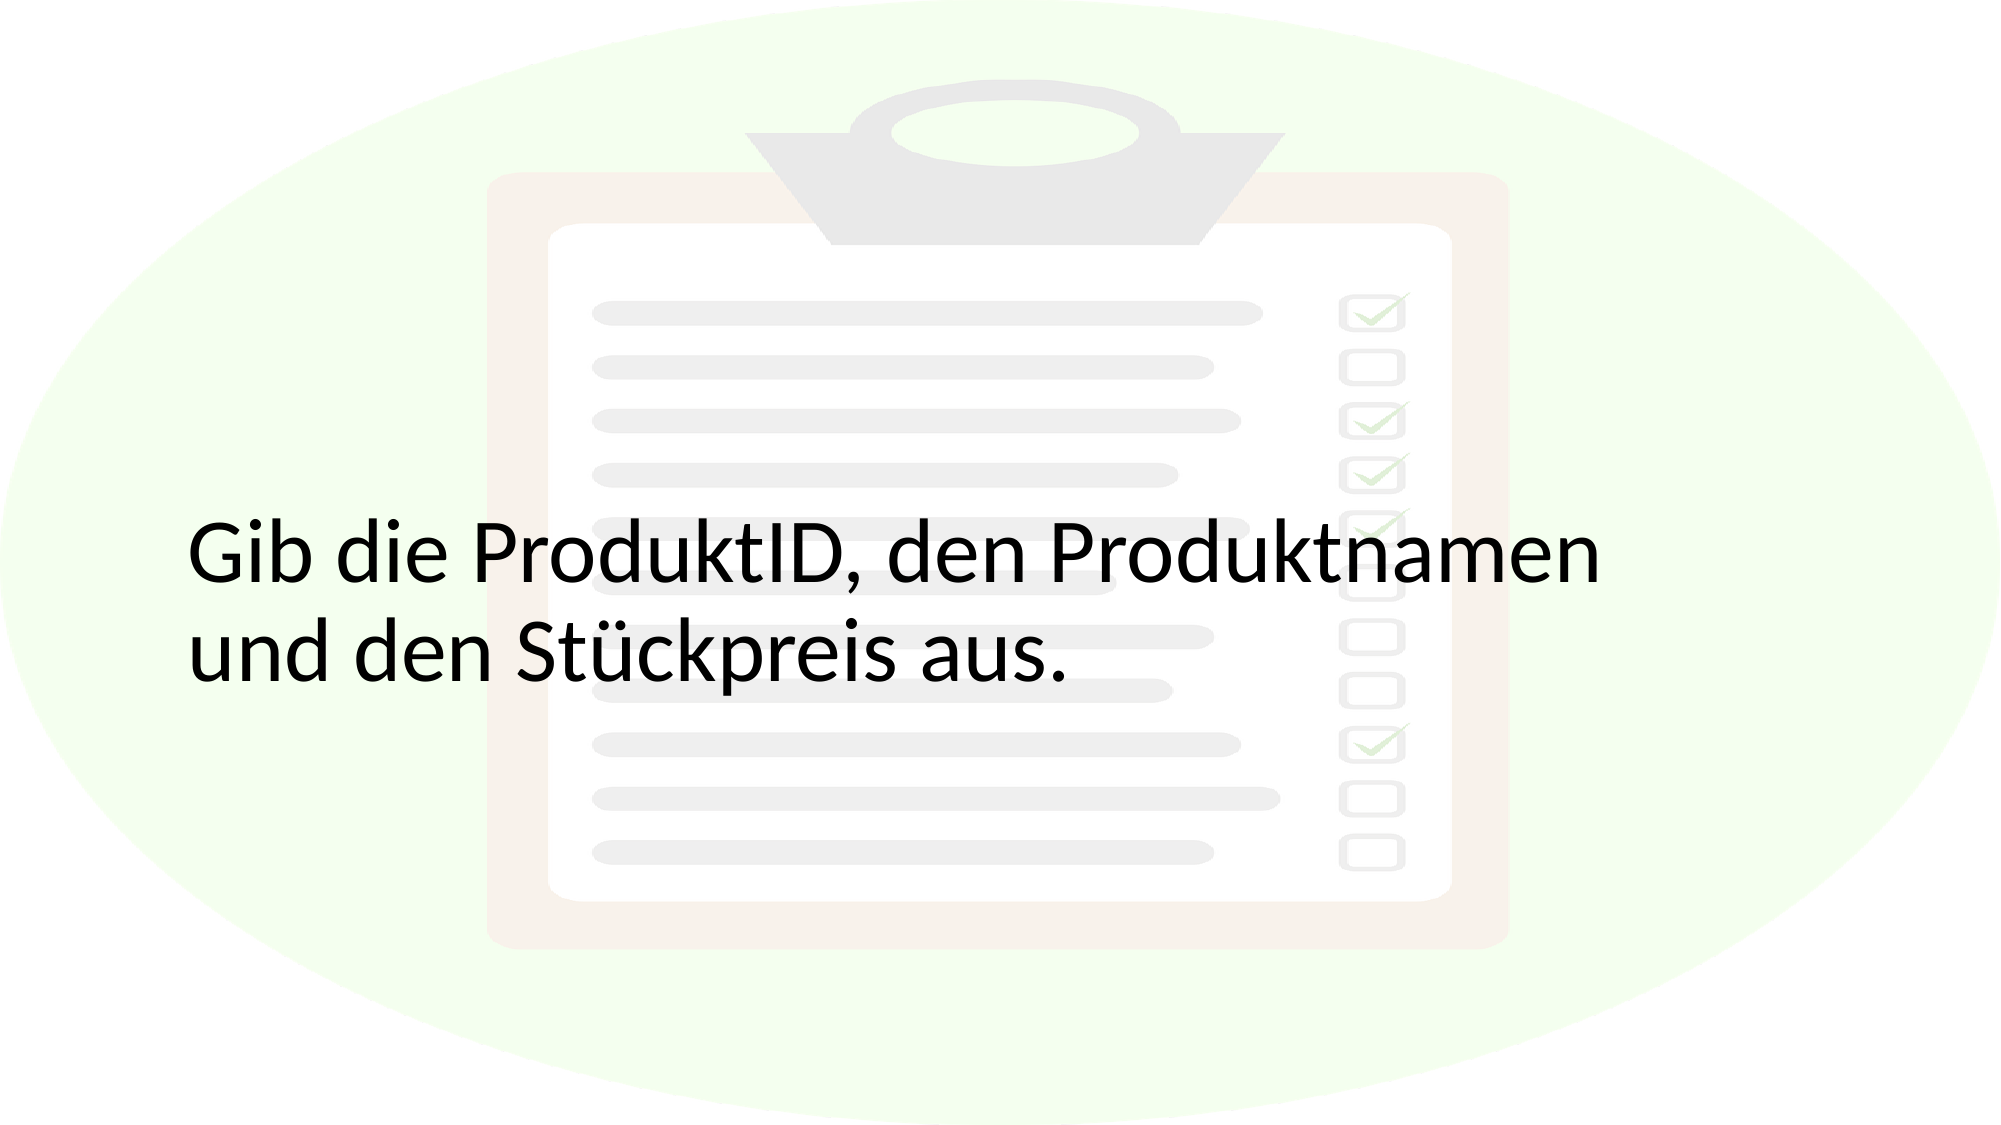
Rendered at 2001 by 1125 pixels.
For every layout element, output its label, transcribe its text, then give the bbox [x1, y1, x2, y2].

list Gib die ProduktID, den Produktnamen und den Stückpreis aus. [172, 495, 1655, 797]
